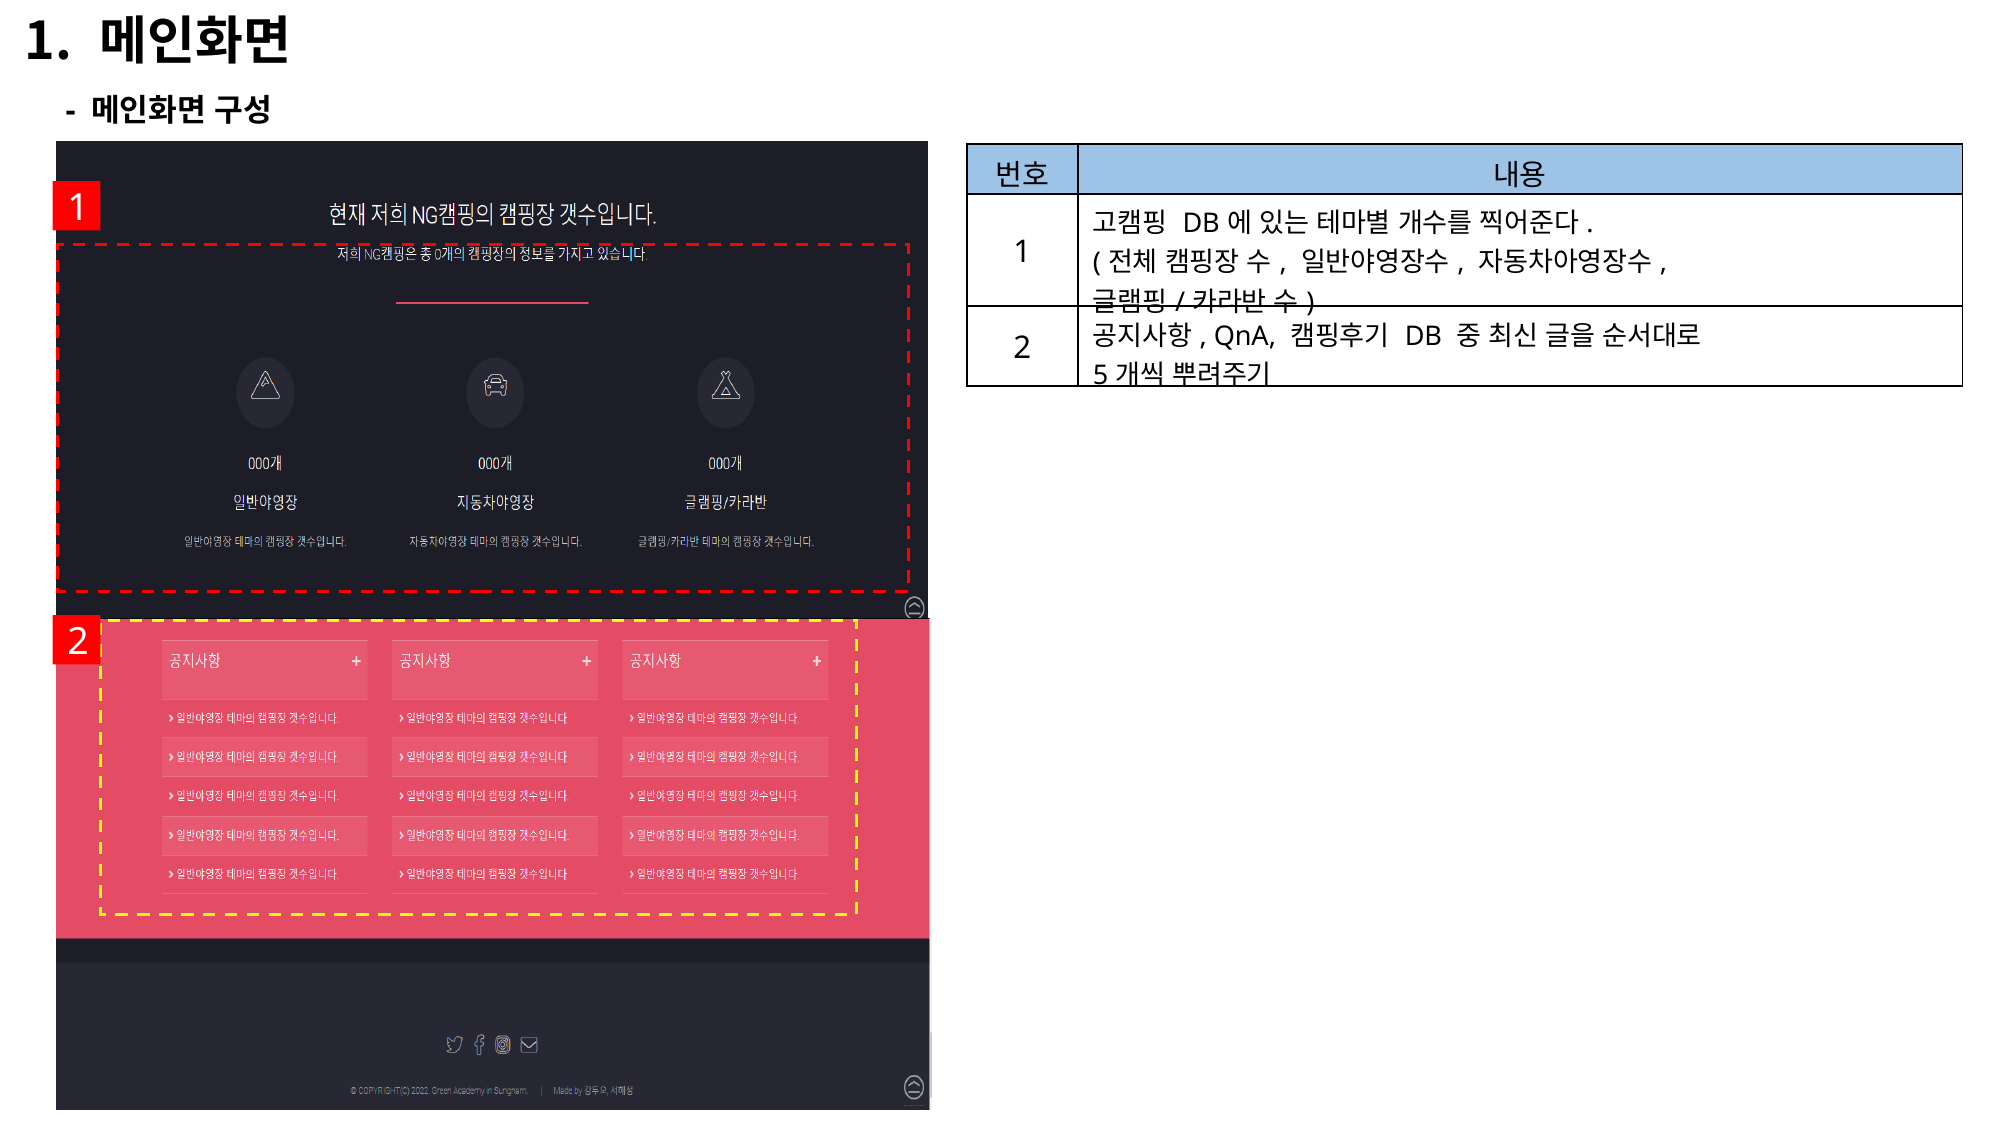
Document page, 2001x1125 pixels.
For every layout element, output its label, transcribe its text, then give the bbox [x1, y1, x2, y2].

text_box 2 [52, 614, 56, 665]
table_header 내용 [1079, 145, 1962, 193]
table_header 번호 [968, 145, 1077, 193]
table_cell 고캠핑 DB에 있는 테마별 개수를 찍어준다. (전체 캠핑장 수, 일반야영장수, 자동차아영장수, 글램핑/카라반 수) [1079, 195, 1962, 305]
table_cell 공지사항, QnA, 캠핑후기 DB 중 최신 글을 순서대로 5개씩 뿌려주기 [1079, 307, 1962, 385]
table_cell 2 [968, 307, 1077, 385]
text_box 메인화면 - 메인화면 구성 [10, 0, 306, 140]
text_box 1 [52, 180, 56, 231]
table_cell 1 [968, 195, 1077, 305]
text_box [56, 141, 932, 1110]
